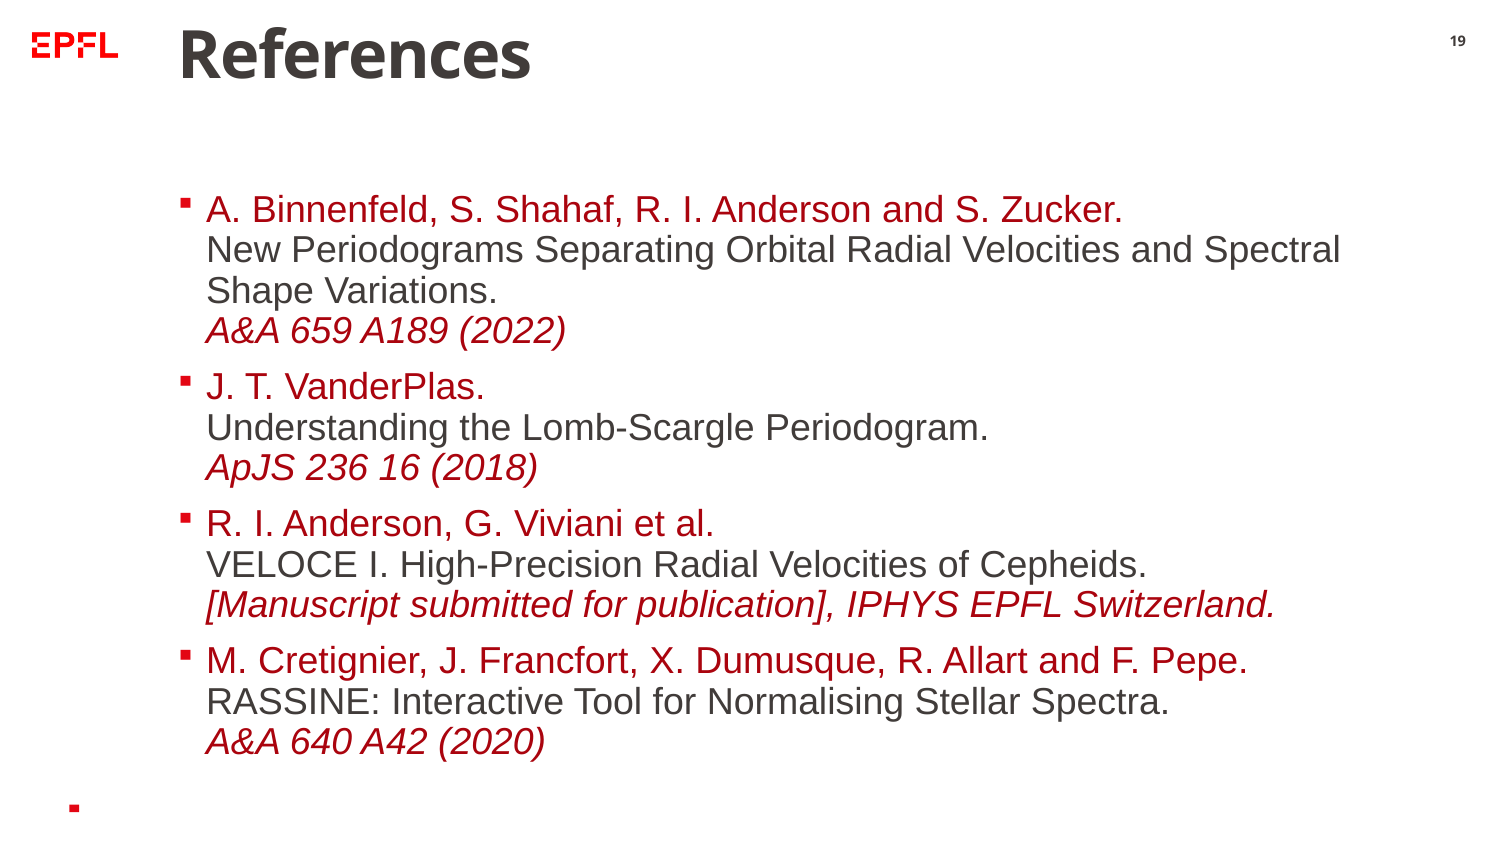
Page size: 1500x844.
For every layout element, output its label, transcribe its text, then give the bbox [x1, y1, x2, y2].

title References [148, 21, 750, 198]
list A. Binnenfeld, S. Shahaf, R. I. Anderson and S. Zucker. New Periodograms Separating Orbital Radial Velocities and Spectral Shape Variations. A&A 659 A189 (2022) J. T. VanderPlas. Understanding the Lomb-Scargle Periodogram. ApJS 236 16 (2018) R. I. Anderson, G. Viviani et al. VELOCE I. High-Precision Radial Velocities of Cepheids. [Manuscript submitted for publication], IPHYS EPFL Switzerland. M. Cretignier, J. Francfort, X. Dumusque, R. Allart and F. Pepe. RASSINE: Interactive Tool for Normalising Stellar Spectra. A&A 640 A42 (2020) [148, 182, 1416, 813]
slide_number 19 [1415, 32, 1500, 59]
picture [21, 21, 129, 69]
